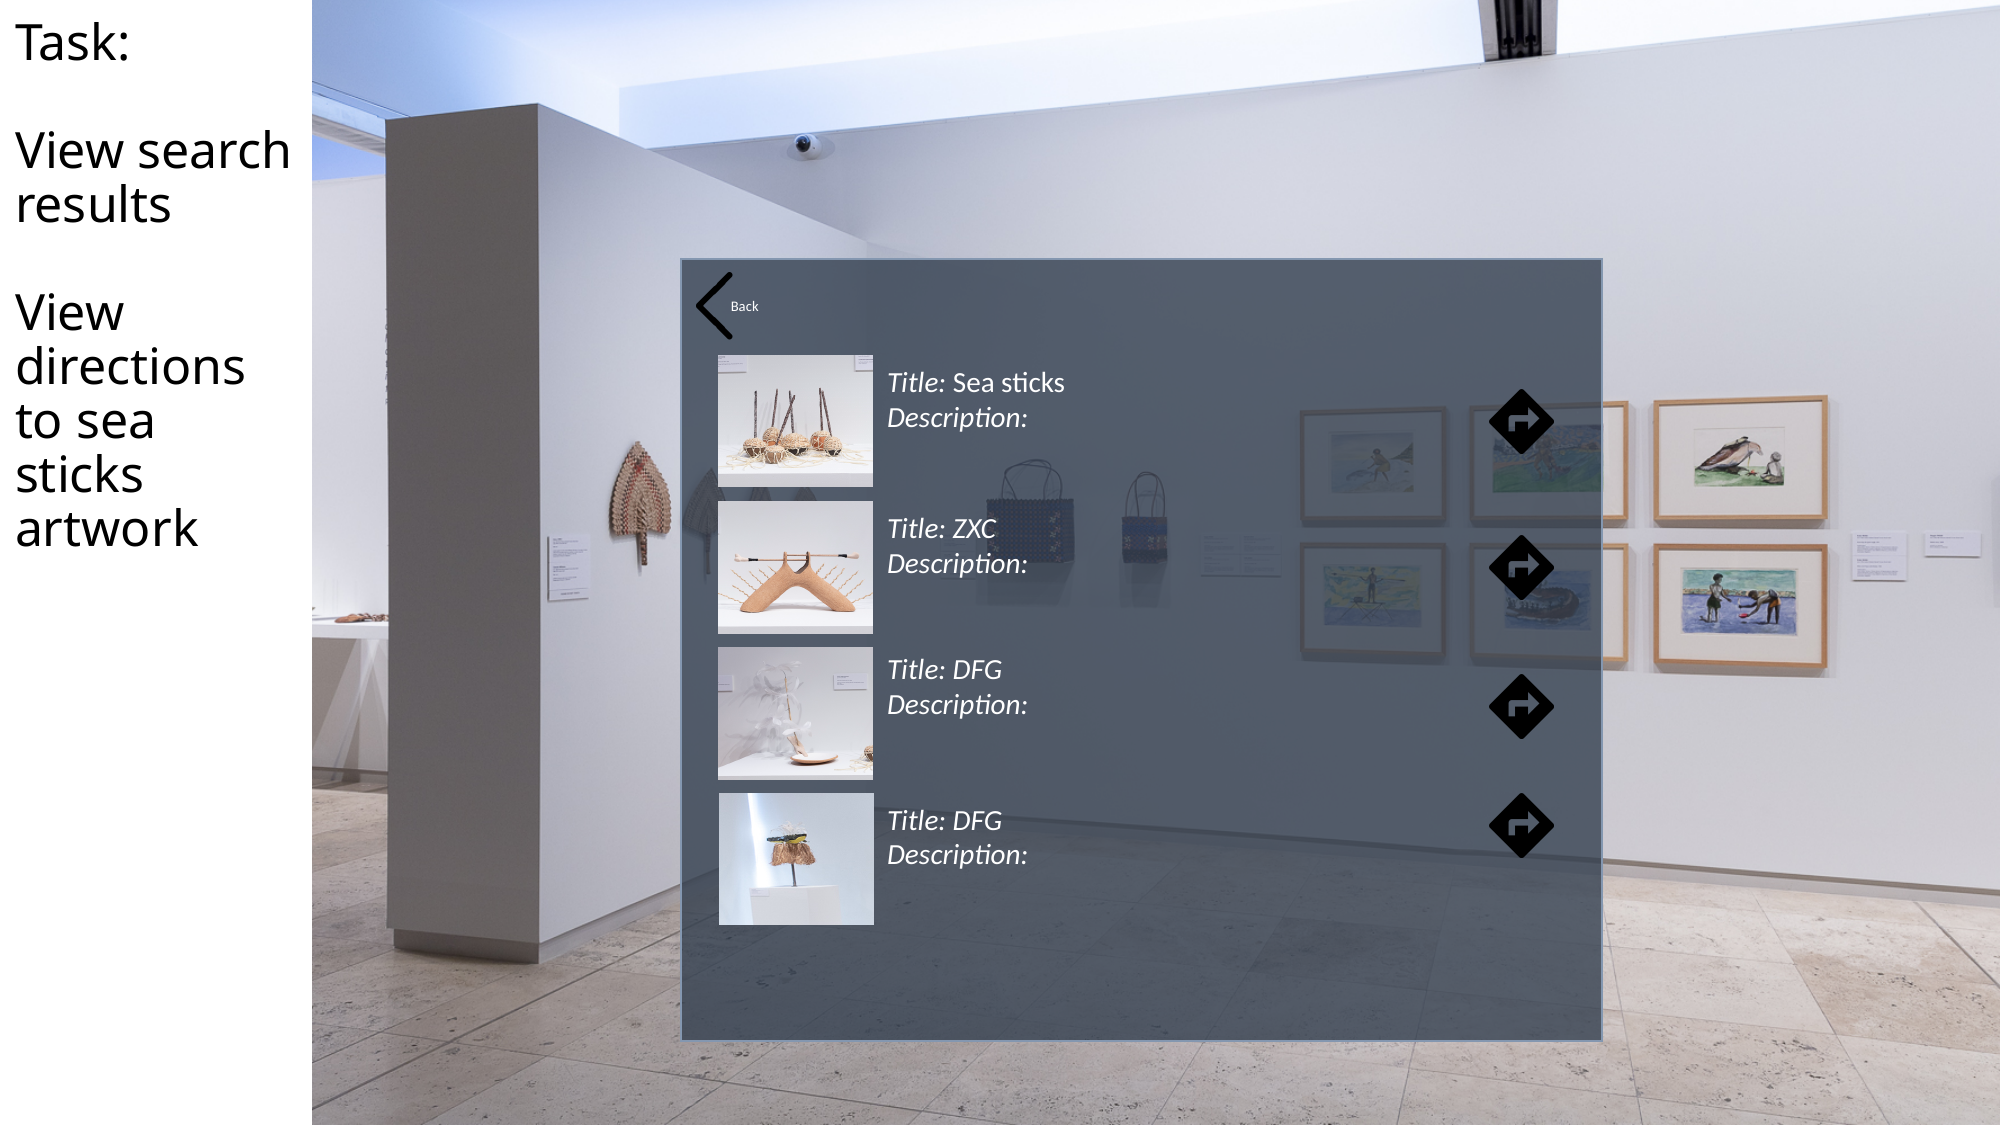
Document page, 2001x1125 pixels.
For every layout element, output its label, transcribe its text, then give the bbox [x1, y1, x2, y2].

picture [312, 0, 2000, 1125]
text_box Task: View search results View directions to sea sticks artwork [0, 9, 312, 1125]
